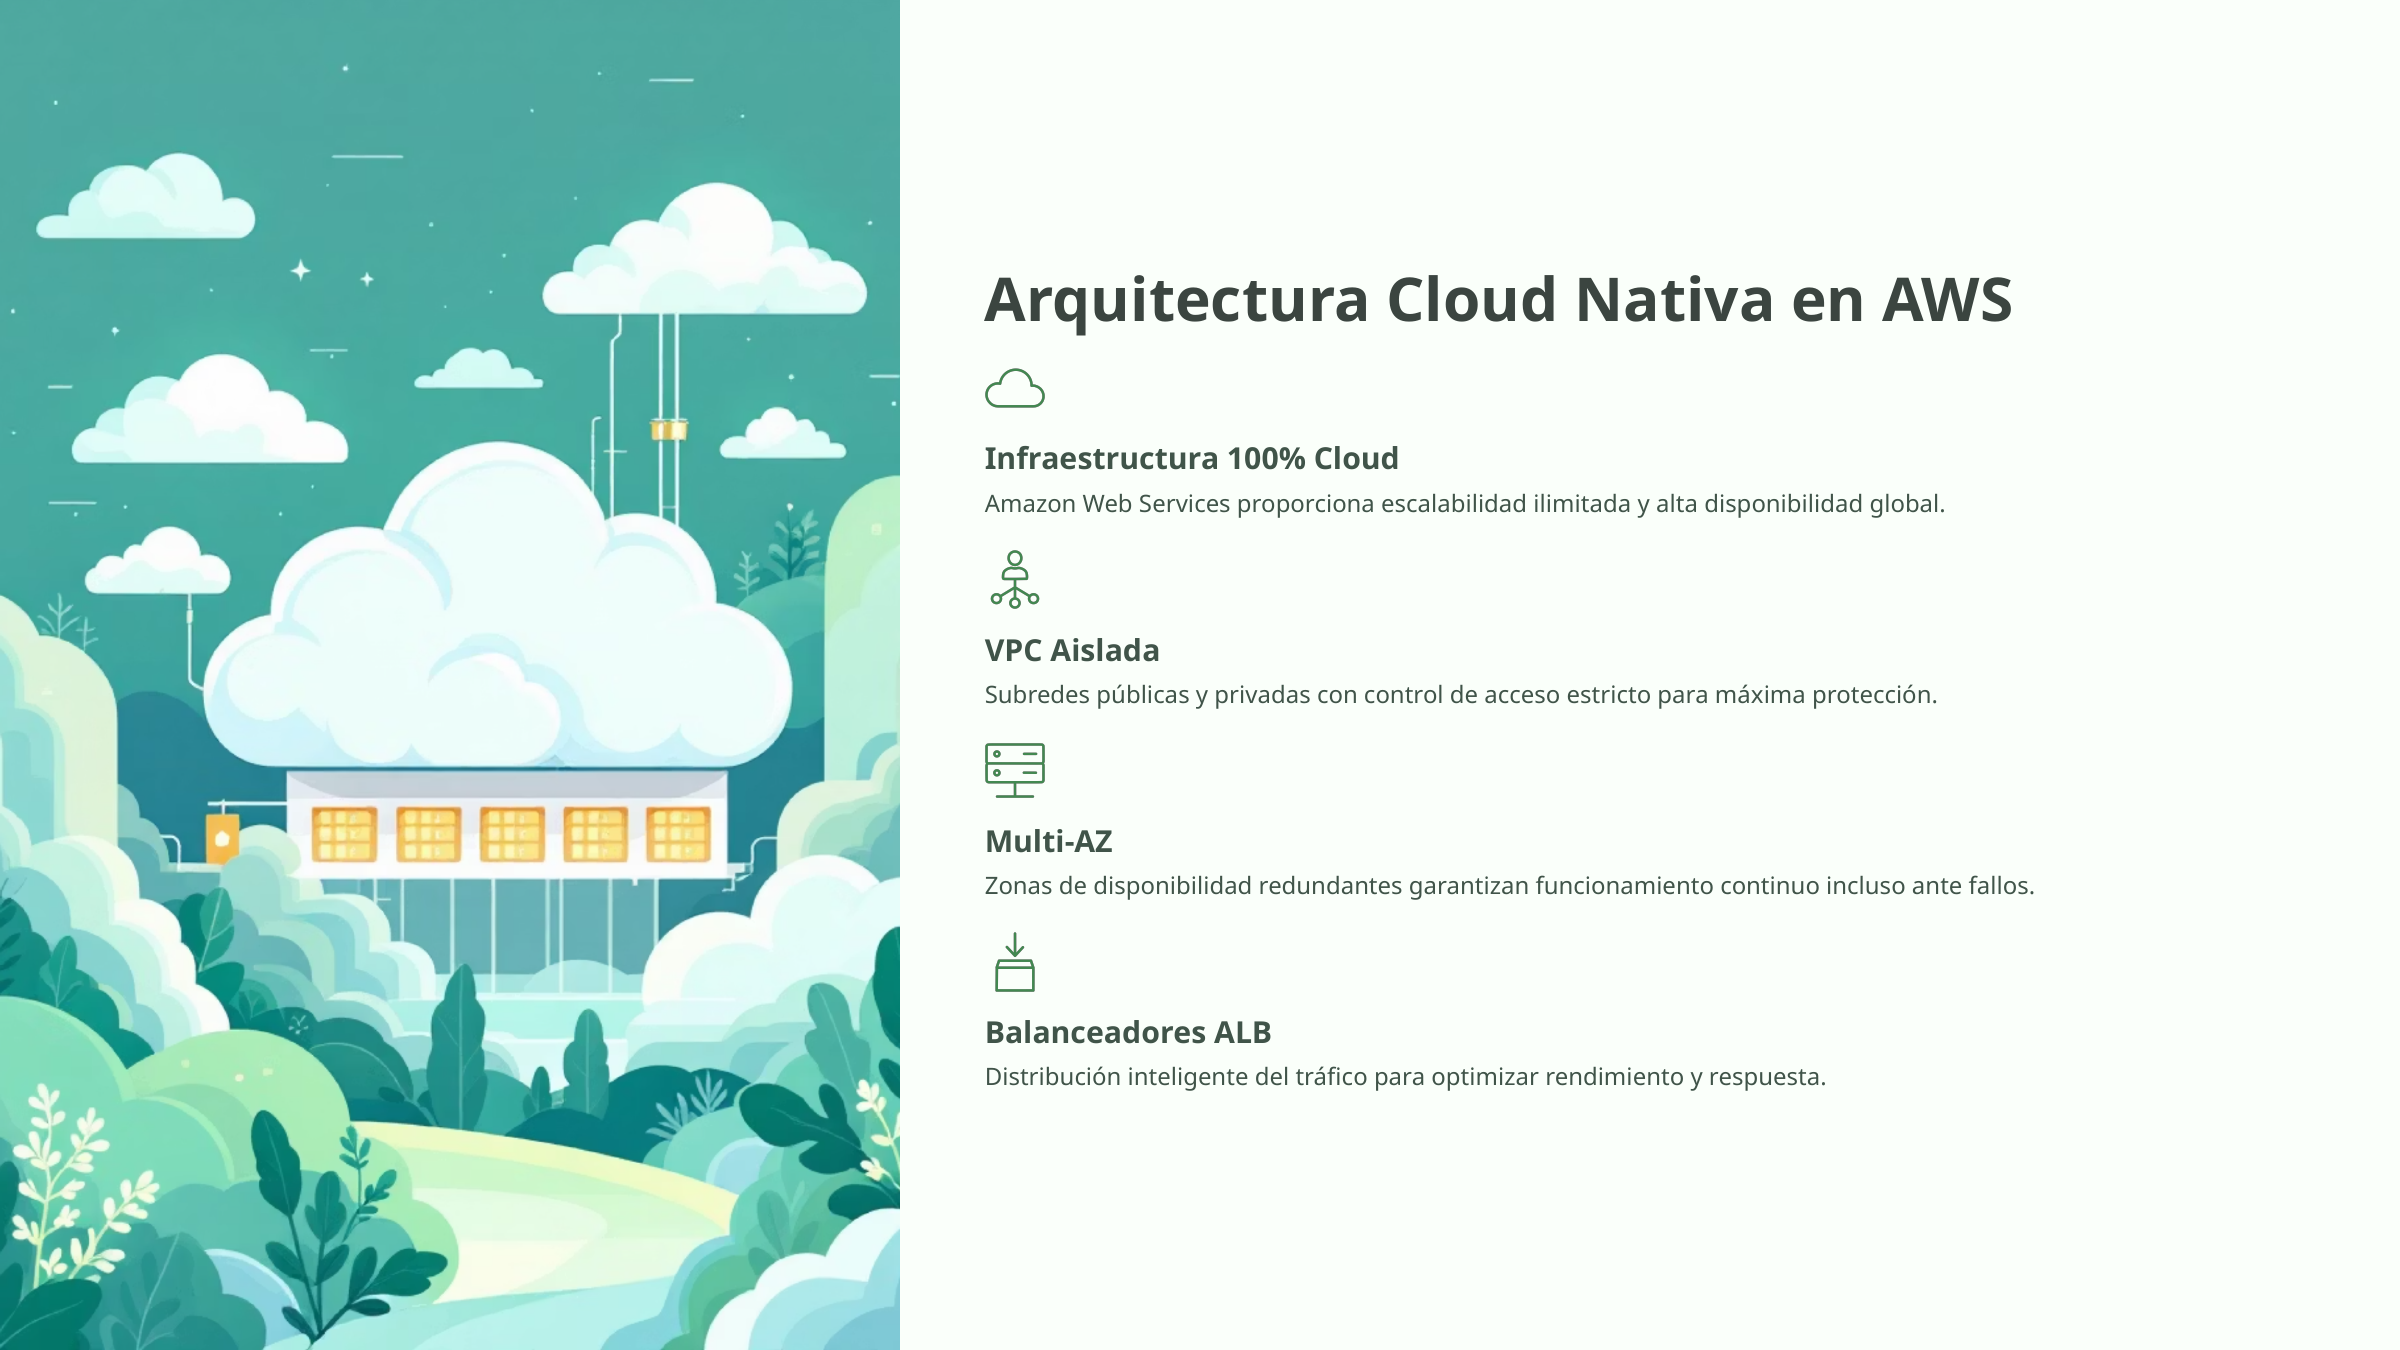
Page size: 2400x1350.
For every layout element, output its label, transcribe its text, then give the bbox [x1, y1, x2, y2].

text_box Amazon Web Services proporciona escalabilidad ilimitada y alta disponibilidad global. [984, 485, 2316, 518]
picture [984, 931, 1046, 993]
text_box Multi-AZ [984, 820, 1288, 859]
picture [984, 357, 1046, 419]
picture [984, 549, 1046, 610]
text_box Balanceadores ALB [984, 1011, 1288, 1050]
text_box Infraestructura 100% Cloud [984, 438, 1417, 477]
picture [0, 0, 900, 1350]
text_box Subredes públicas y privadas con control de acceso estricto para máxima protección. [984, 676, 2316, 709]
text_box Arquitectura Cloud Nativa en AWS [984, 258, 2043, 335]
text_box VPC Aislada [984, 629, 1288, 668]
text_box Distribución inteligente del tráfico para optimizar rendimiento y respuesta. [984, 1059, 2316, 1092]
picture [984, 740, 1046, 801]
text_box Zonas de disponibilidad redundantes garantizan funcionamiento continuo incluso ante fallos. [984, 868, 2316, 901]
